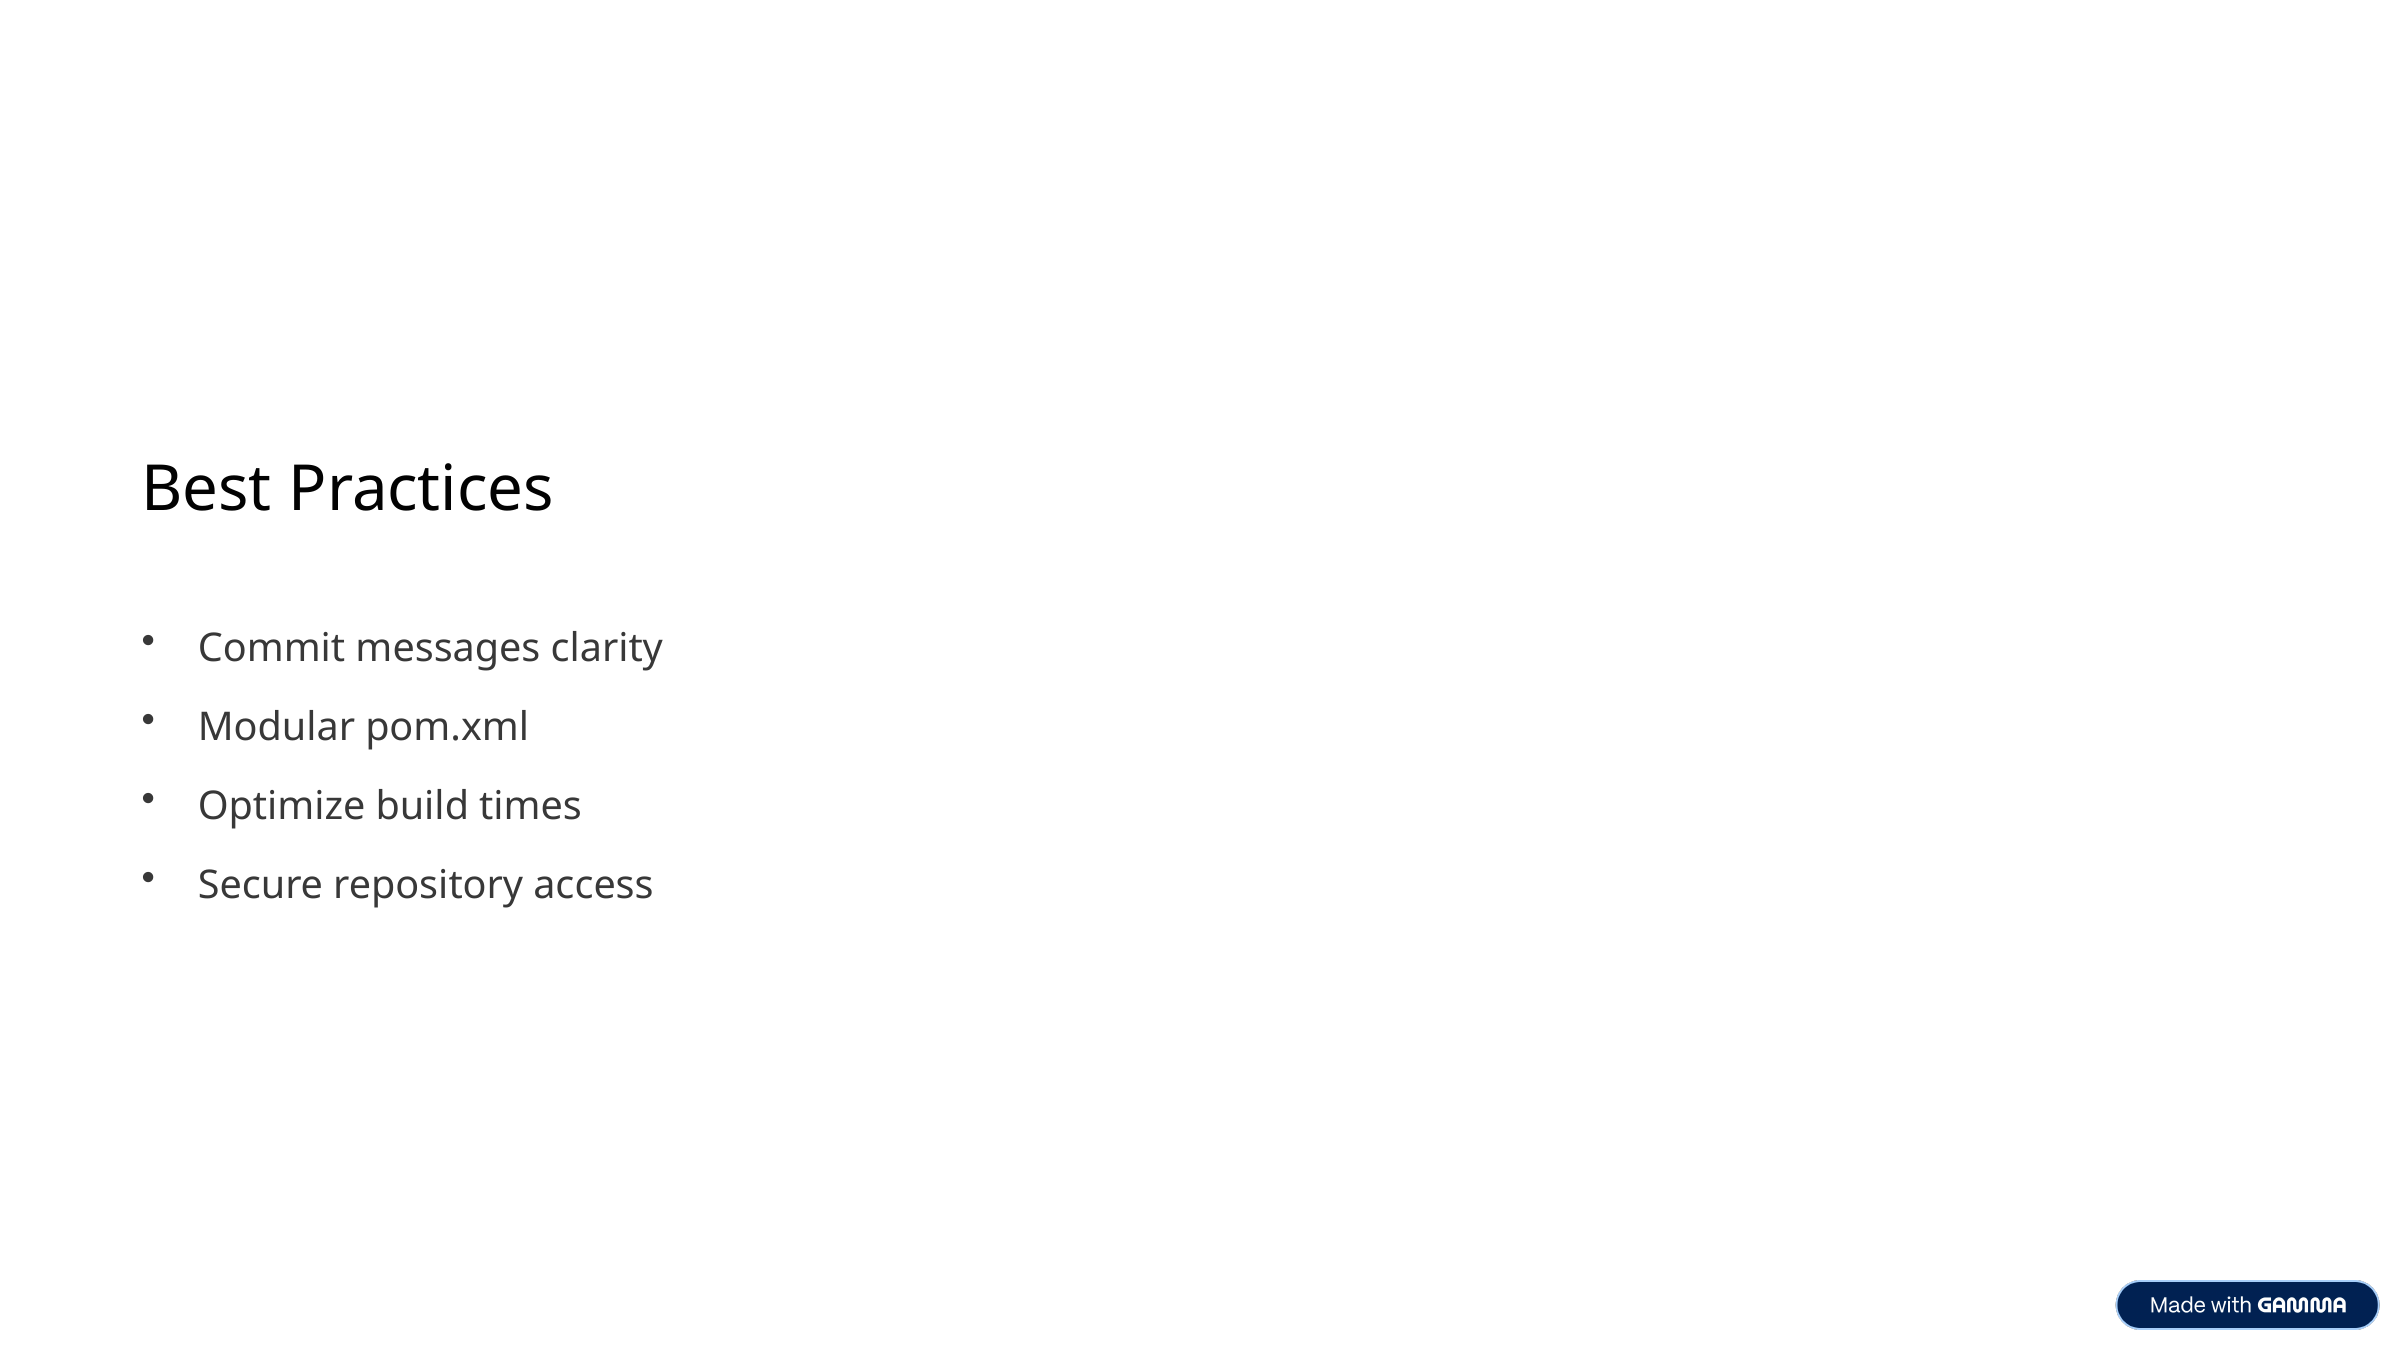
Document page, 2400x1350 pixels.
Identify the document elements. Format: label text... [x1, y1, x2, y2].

text_box Secure repository access [141, 841, 2259, 907]
text_box Best Practices [141, 443, 780, 524]
text_box Modular pom.xml [141, 683, 2259, 749]
text_box Commit messages clarity [141, 604, 2259, 670]
picture [2106, 1271, 2389, 1339]
text_box Optimize build times [141, 762, 2259, 828]
